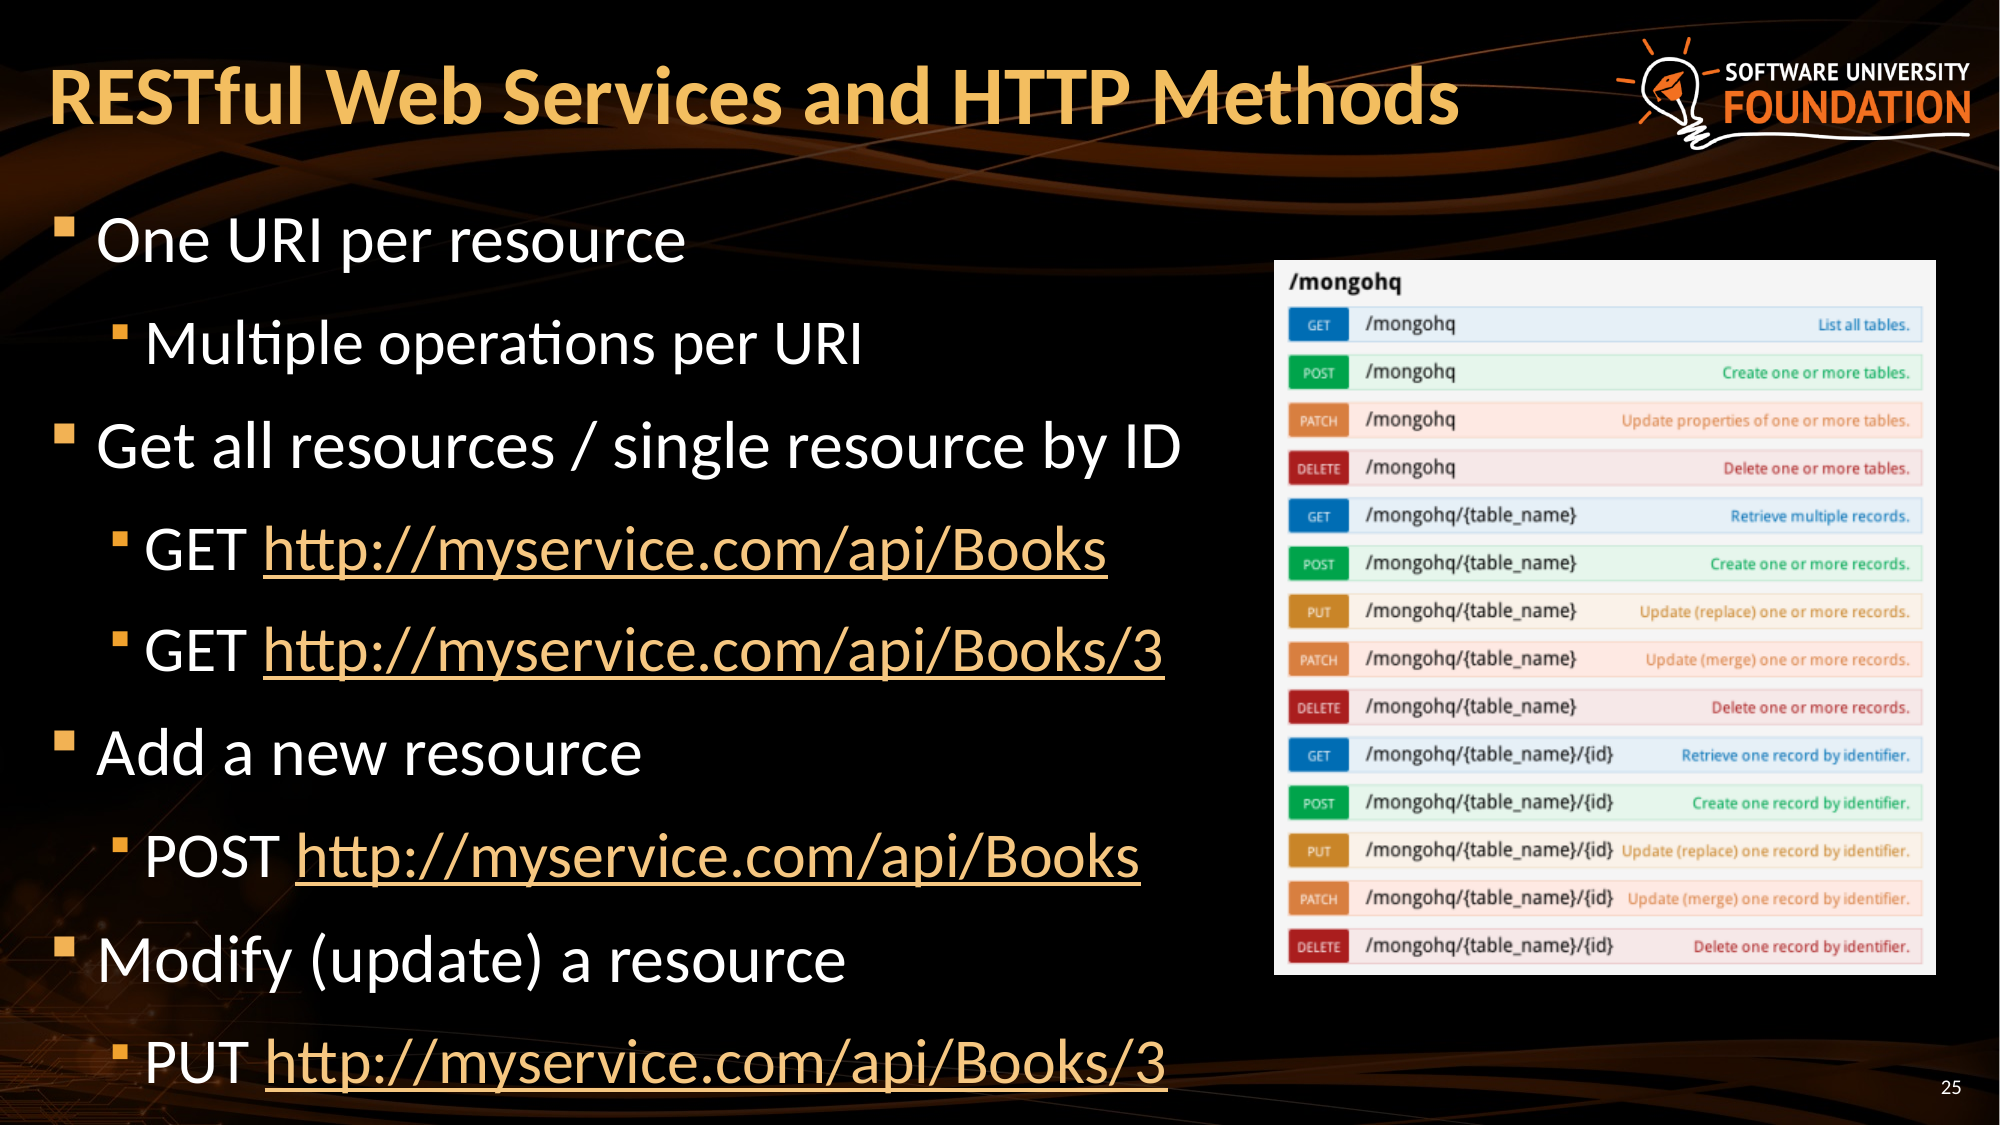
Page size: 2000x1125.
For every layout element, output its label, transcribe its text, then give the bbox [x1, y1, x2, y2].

picture [0, 0, 2000, 1125]
title RESTful Web Services and HTTP Methods [30, 6, 1602, 189]
list One URI per resource Multiple operations per URI Get all resources / single resource by ID GET http://myservice.com/api/Books GET http://myservice.com/api/Books/3 Add a new resource POST http://myservice.com/api/Books Modify (update) a resource PUT http://myservice.com/api/Books/3 [31, 188, 1968, 1103]
